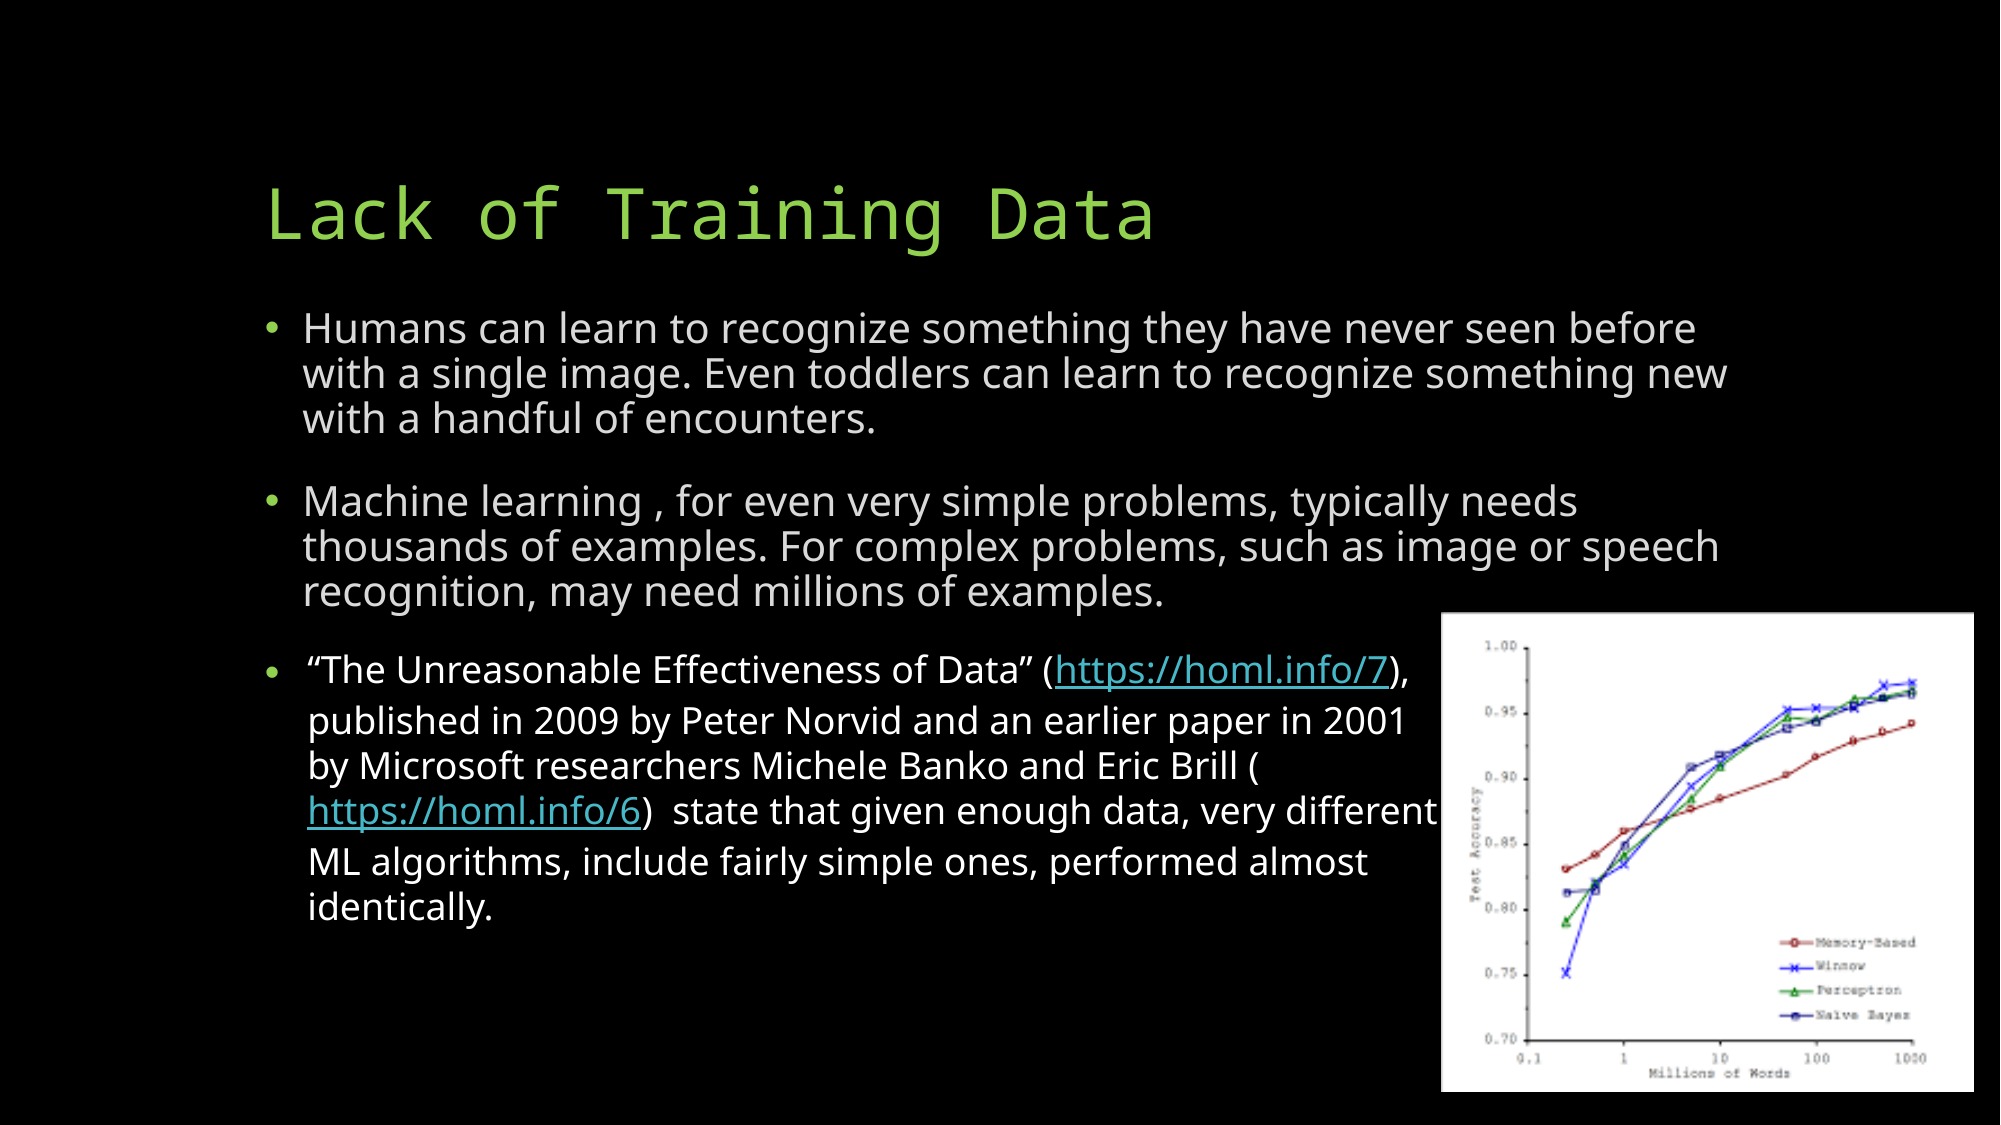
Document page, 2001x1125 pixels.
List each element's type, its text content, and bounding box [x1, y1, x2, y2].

text_box “The Unreasonable Effectiveness of Data” (https://homl.info/7), published in 2009 by Peter Norvid and an earlier paper in 2001 by Microsoft researchers Michele Banko and Eric Brill (https://homl.info/6) state that given enough data, very different ML algorithms, include fairly simple ones, performed almost identically. [292, 638, 1440, 981]
picture [1440, 612, 1974, 1092]
list Humans can learn to recognize something they have never seen before with a single image. Even toddlers can learn to recognize something new with a handful of encounters. Machine learning , for even very simple problems, typically needs thousands of examples. For complex problems, such as image or speech recognition, may need millions of examples. [249, 299, 1750, 1000]
title Lack of Training Data [249, 75, 1750, 263]
